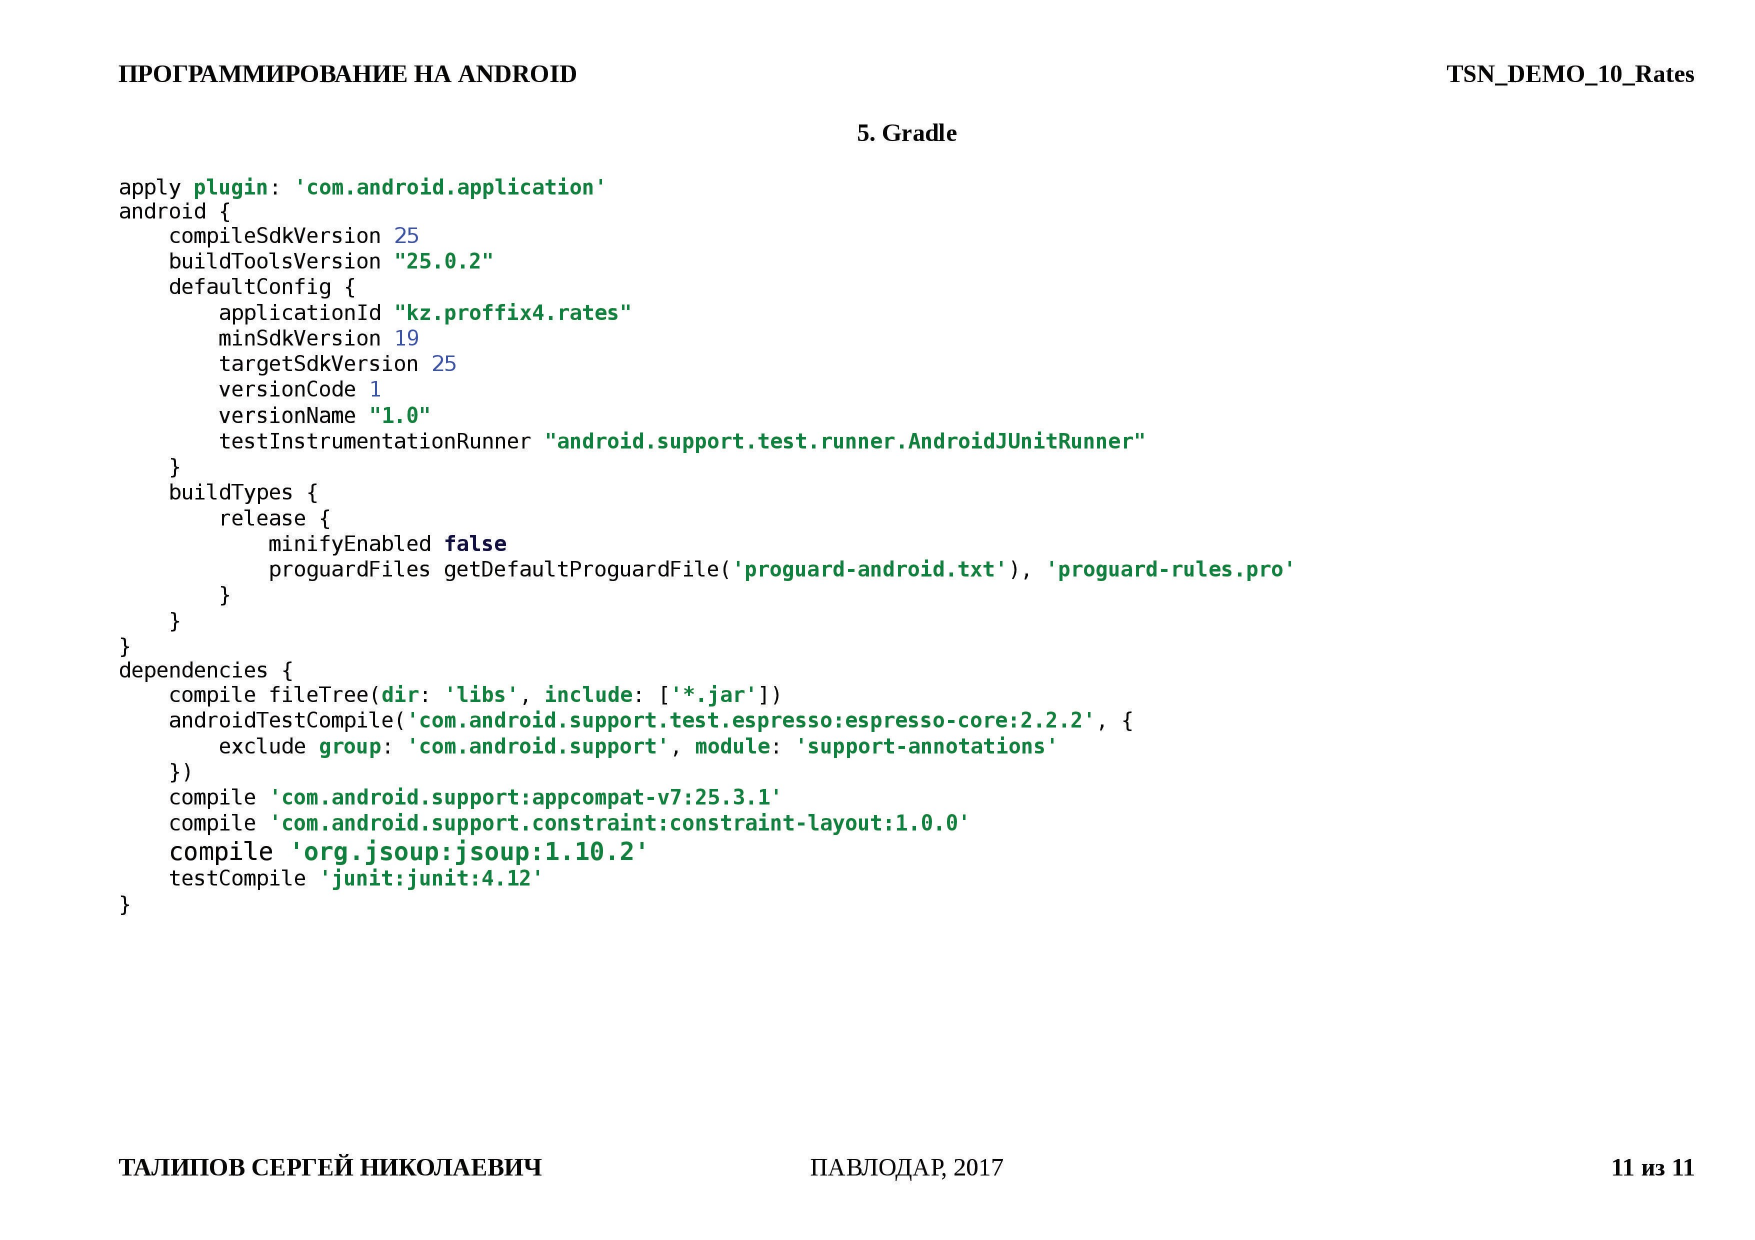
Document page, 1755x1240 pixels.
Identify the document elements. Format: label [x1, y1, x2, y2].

text_box [0, 0, 1754, 1240]
